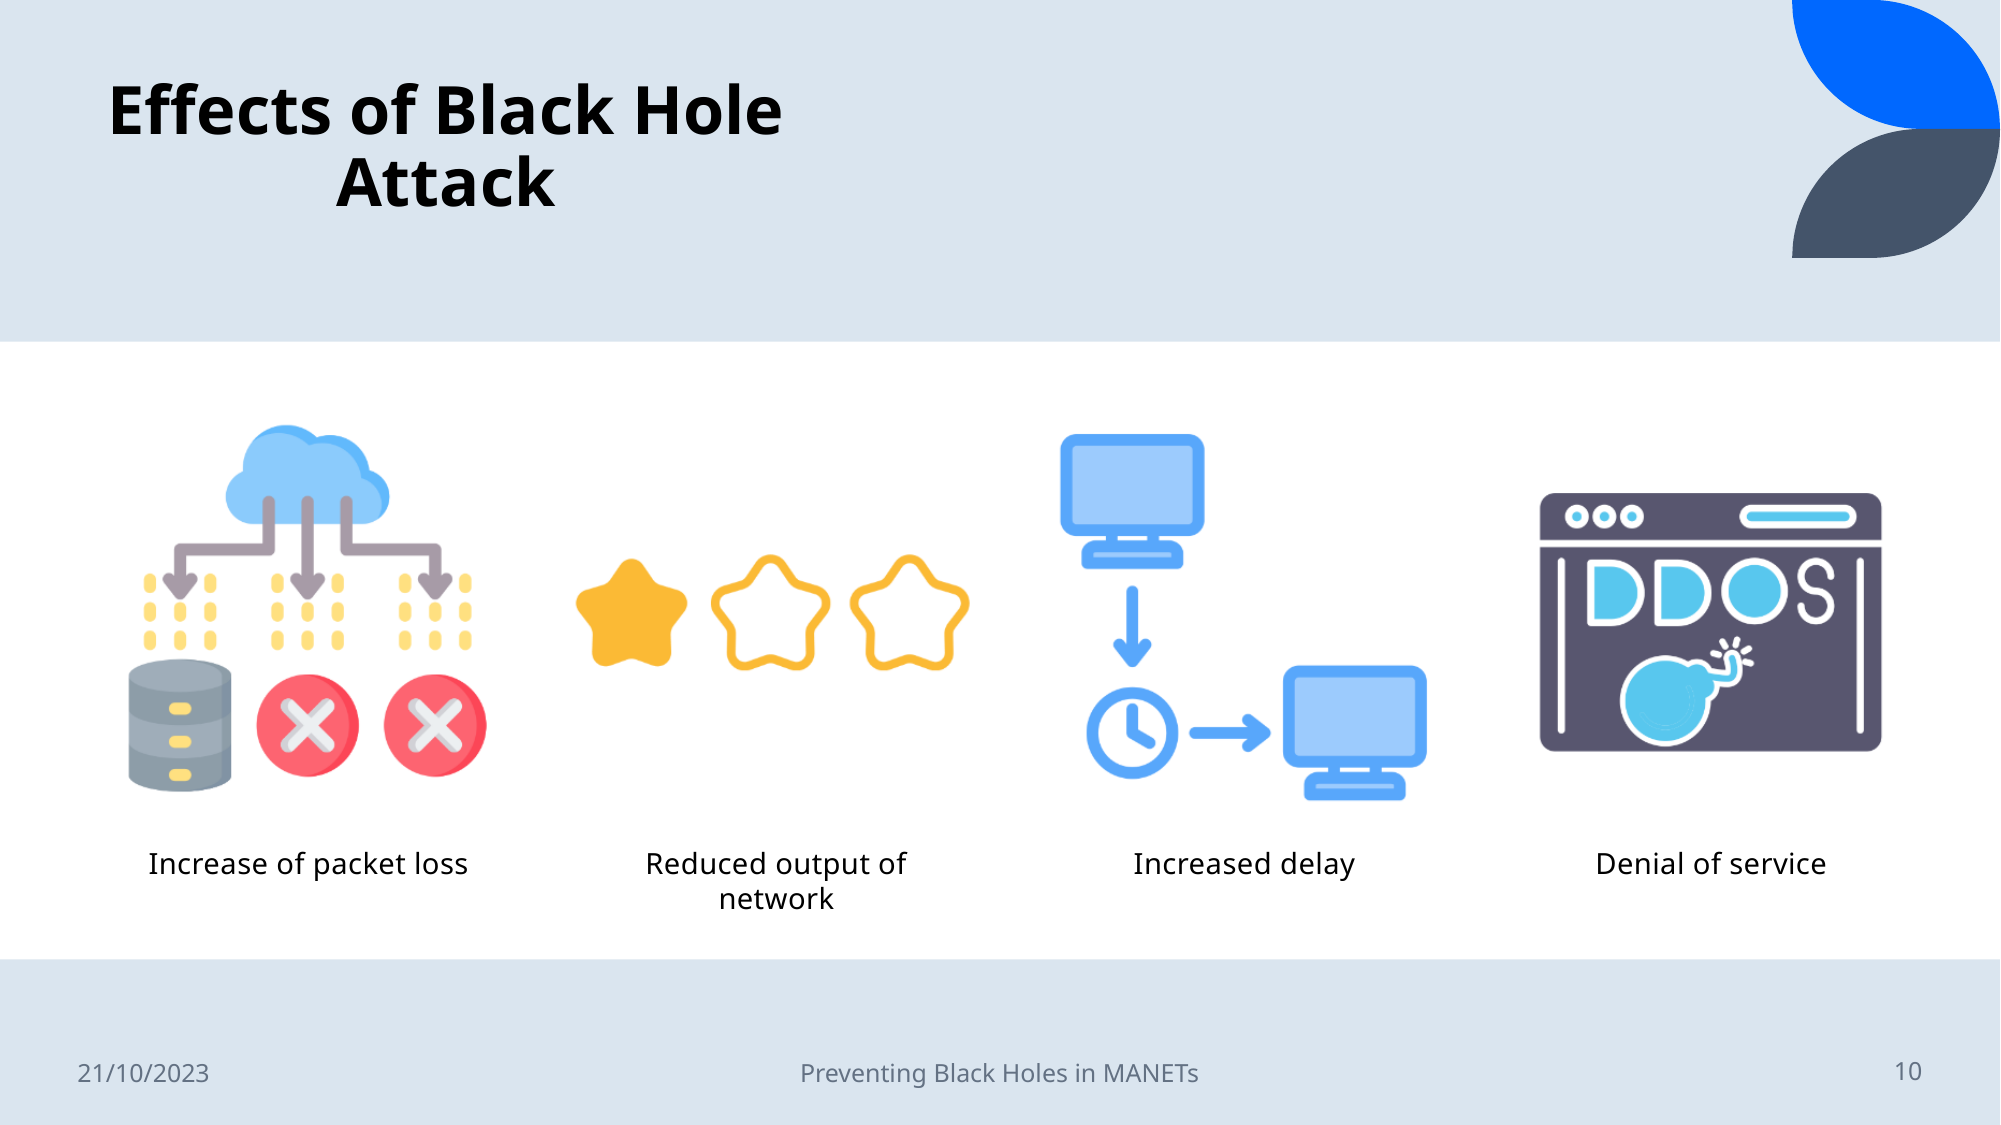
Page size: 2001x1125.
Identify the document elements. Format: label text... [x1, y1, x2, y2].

picture [551, 390, 1002, 841]
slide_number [62, 1042, 342, 1103]
text_box [0, 340, 2000, 960]
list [82, 390, 533, 841]
text_box Reduced output of network [589, 845, 964, 940]
text_box Effects of Black Hole Attack [18, 0, 874, 229]
text_box Increase of packet loss [121, 845, 496, 940]
picture [1486, 390, 1937, 841]
picture [1019, 390, 1470, 841]
text_box Denial of service [1524, 845, 1899, 940]
text_box Increased delay [1057, 845, 1432, 940]
footer Preventing Black Holes in MANETs [662, 1042, 1338, 1103]
slide_number 10 [1665, 1042, 1938, 1103]
